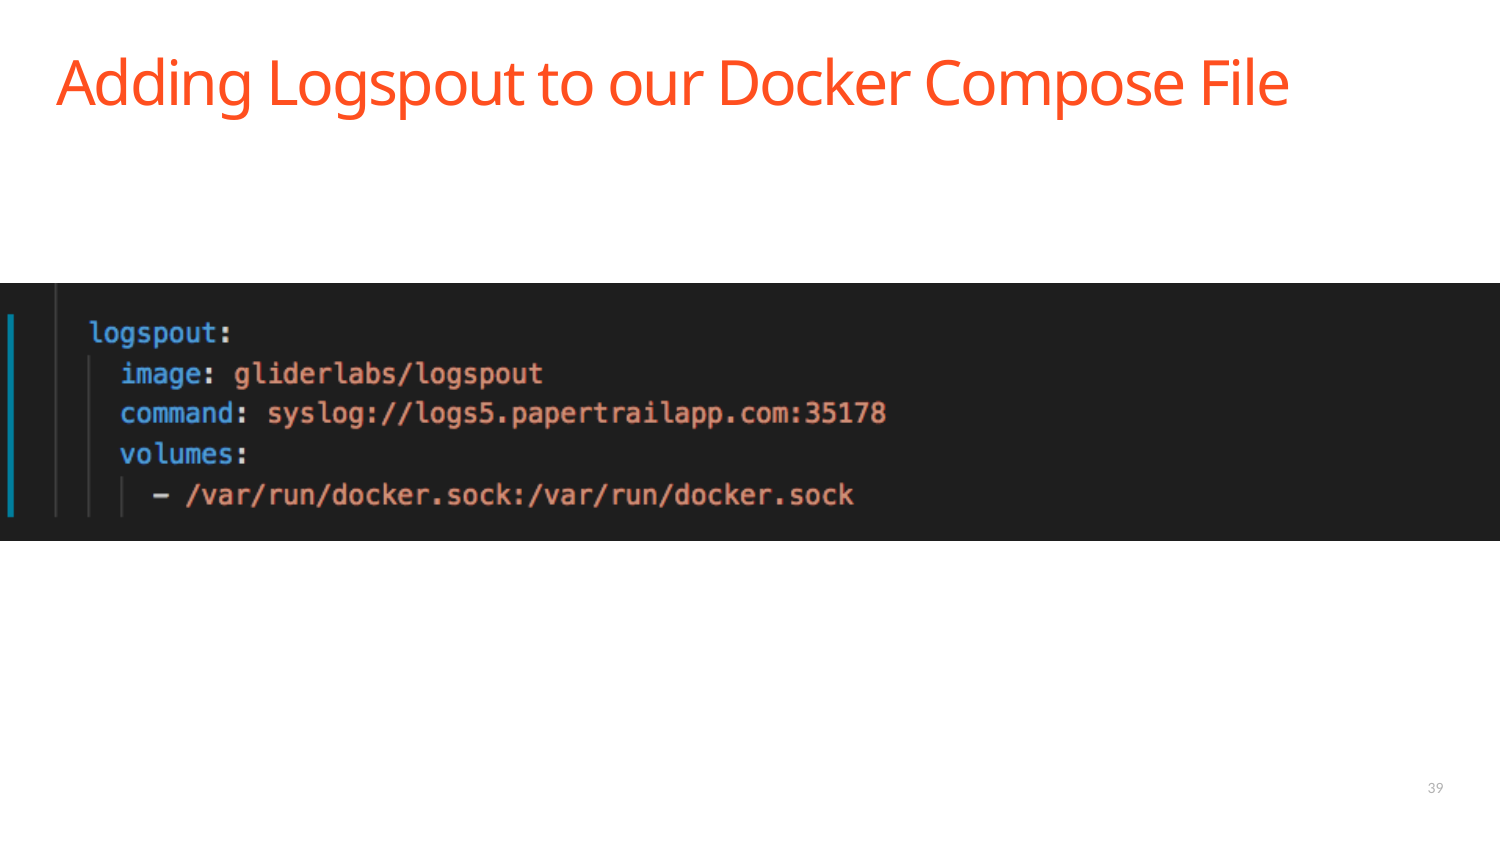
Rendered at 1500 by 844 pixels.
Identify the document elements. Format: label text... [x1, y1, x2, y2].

title Adding Logspout to our Docker Compose File [56, 51, 1444, 148]
picture [0, 283, 1500, 541]
slide_number 39 [1130, 764, 1444, 810]
